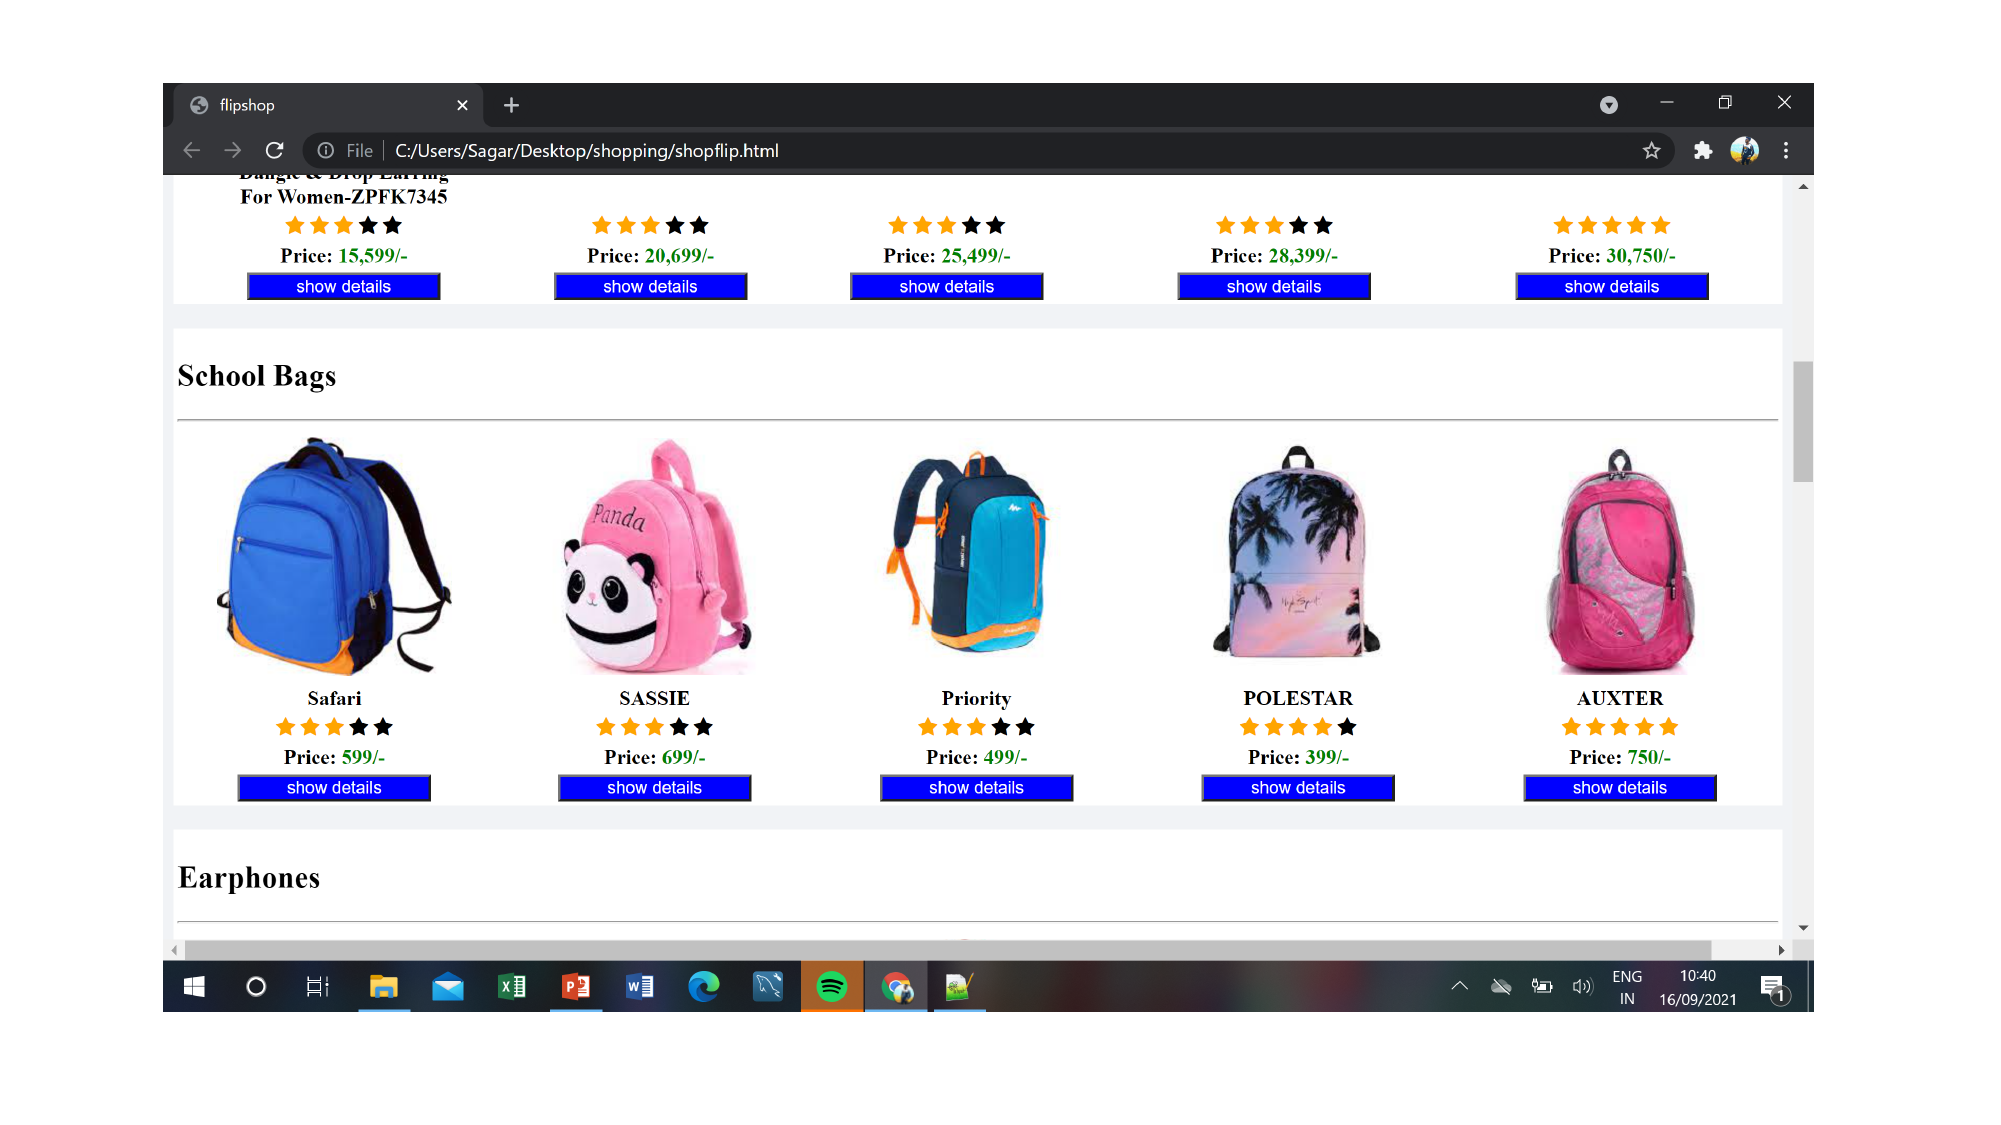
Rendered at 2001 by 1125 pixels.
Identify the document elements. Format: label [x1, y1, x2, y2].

picture [163, 83, 1814, 1012]
